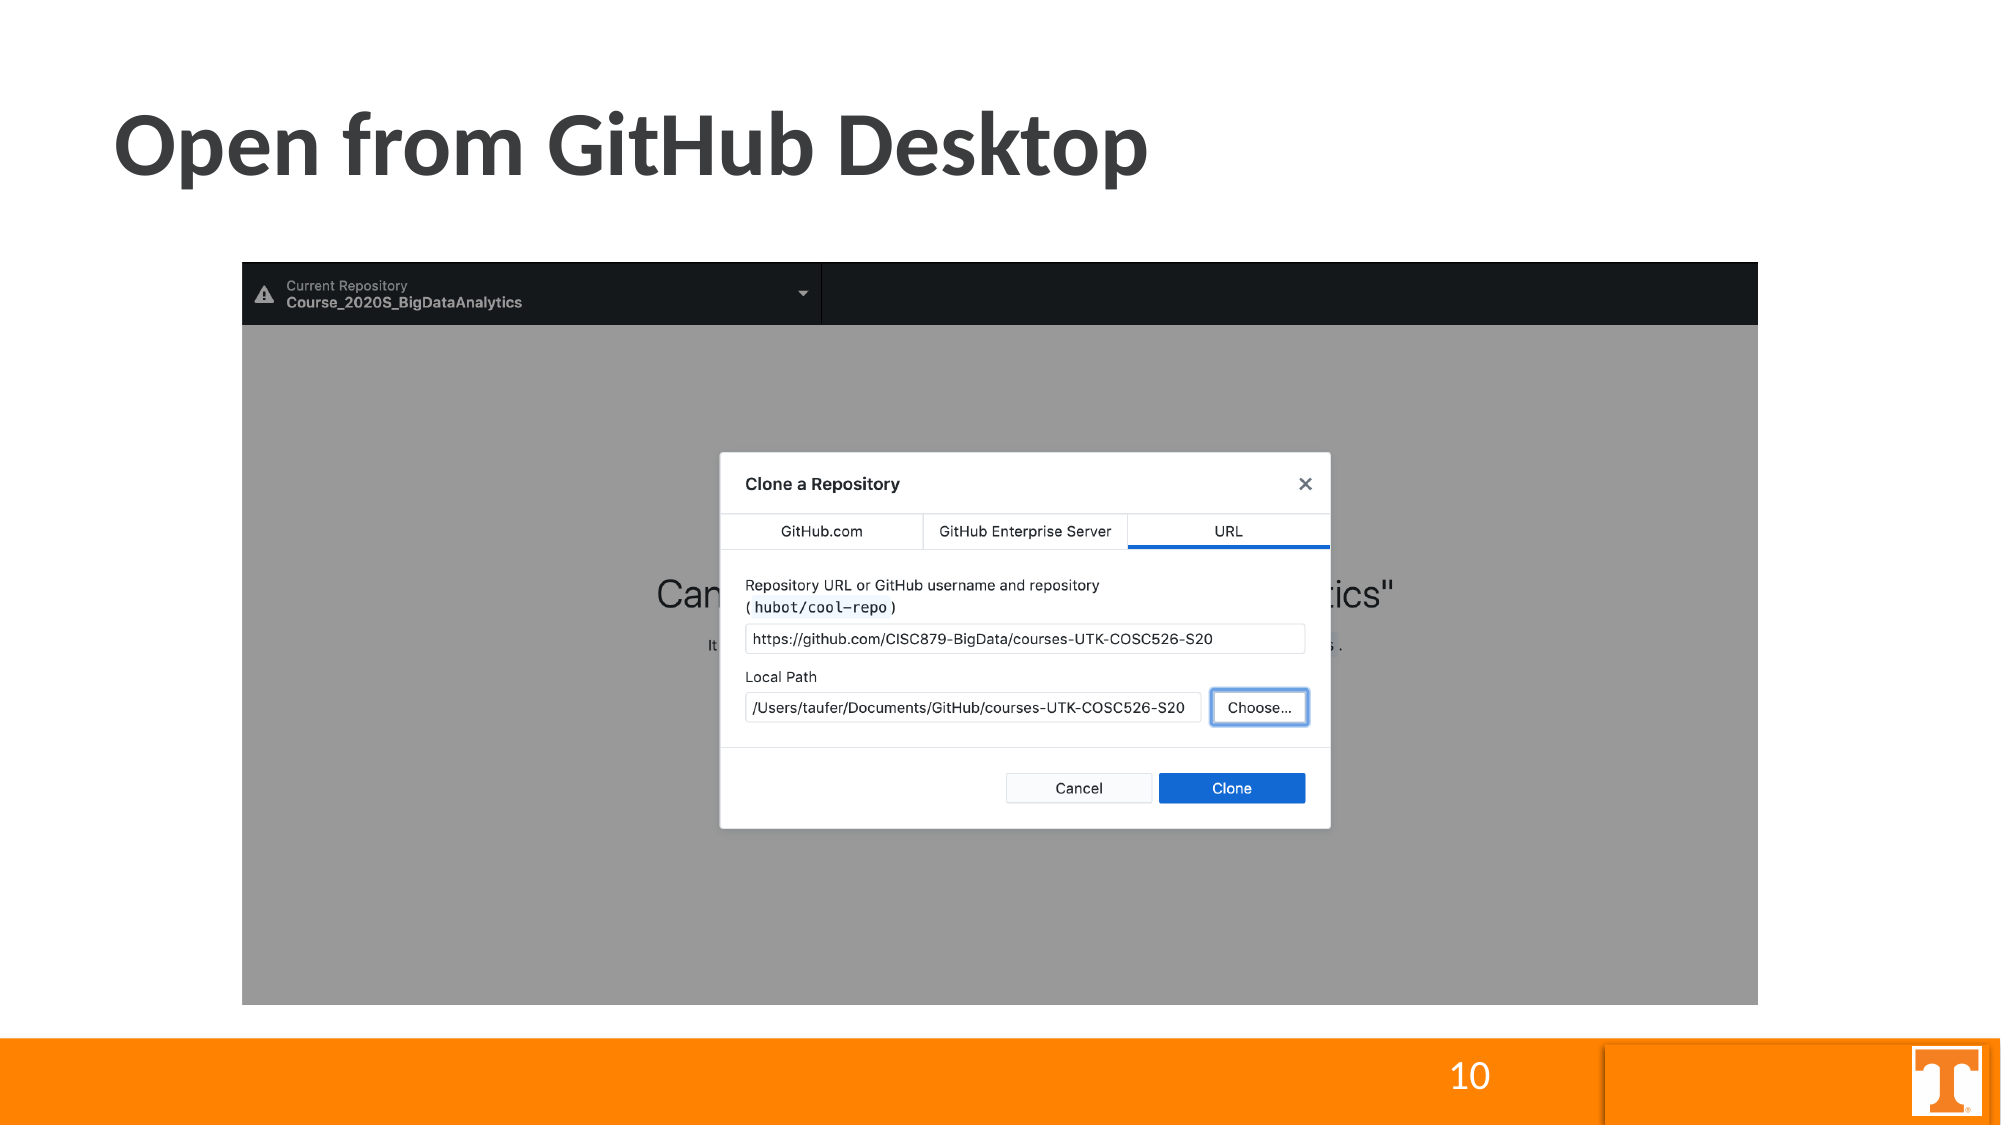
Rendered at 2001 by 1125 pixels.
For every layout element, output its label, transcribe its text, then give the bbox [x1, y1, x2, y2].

title Open from GitHub Desktop [99, 45, 1900, 233]
picture [1912, 1046, 1982, 1116]
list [241, 262, 1758, 1006]
slide_number 10 [1039, 1042, 1506, 1103]
